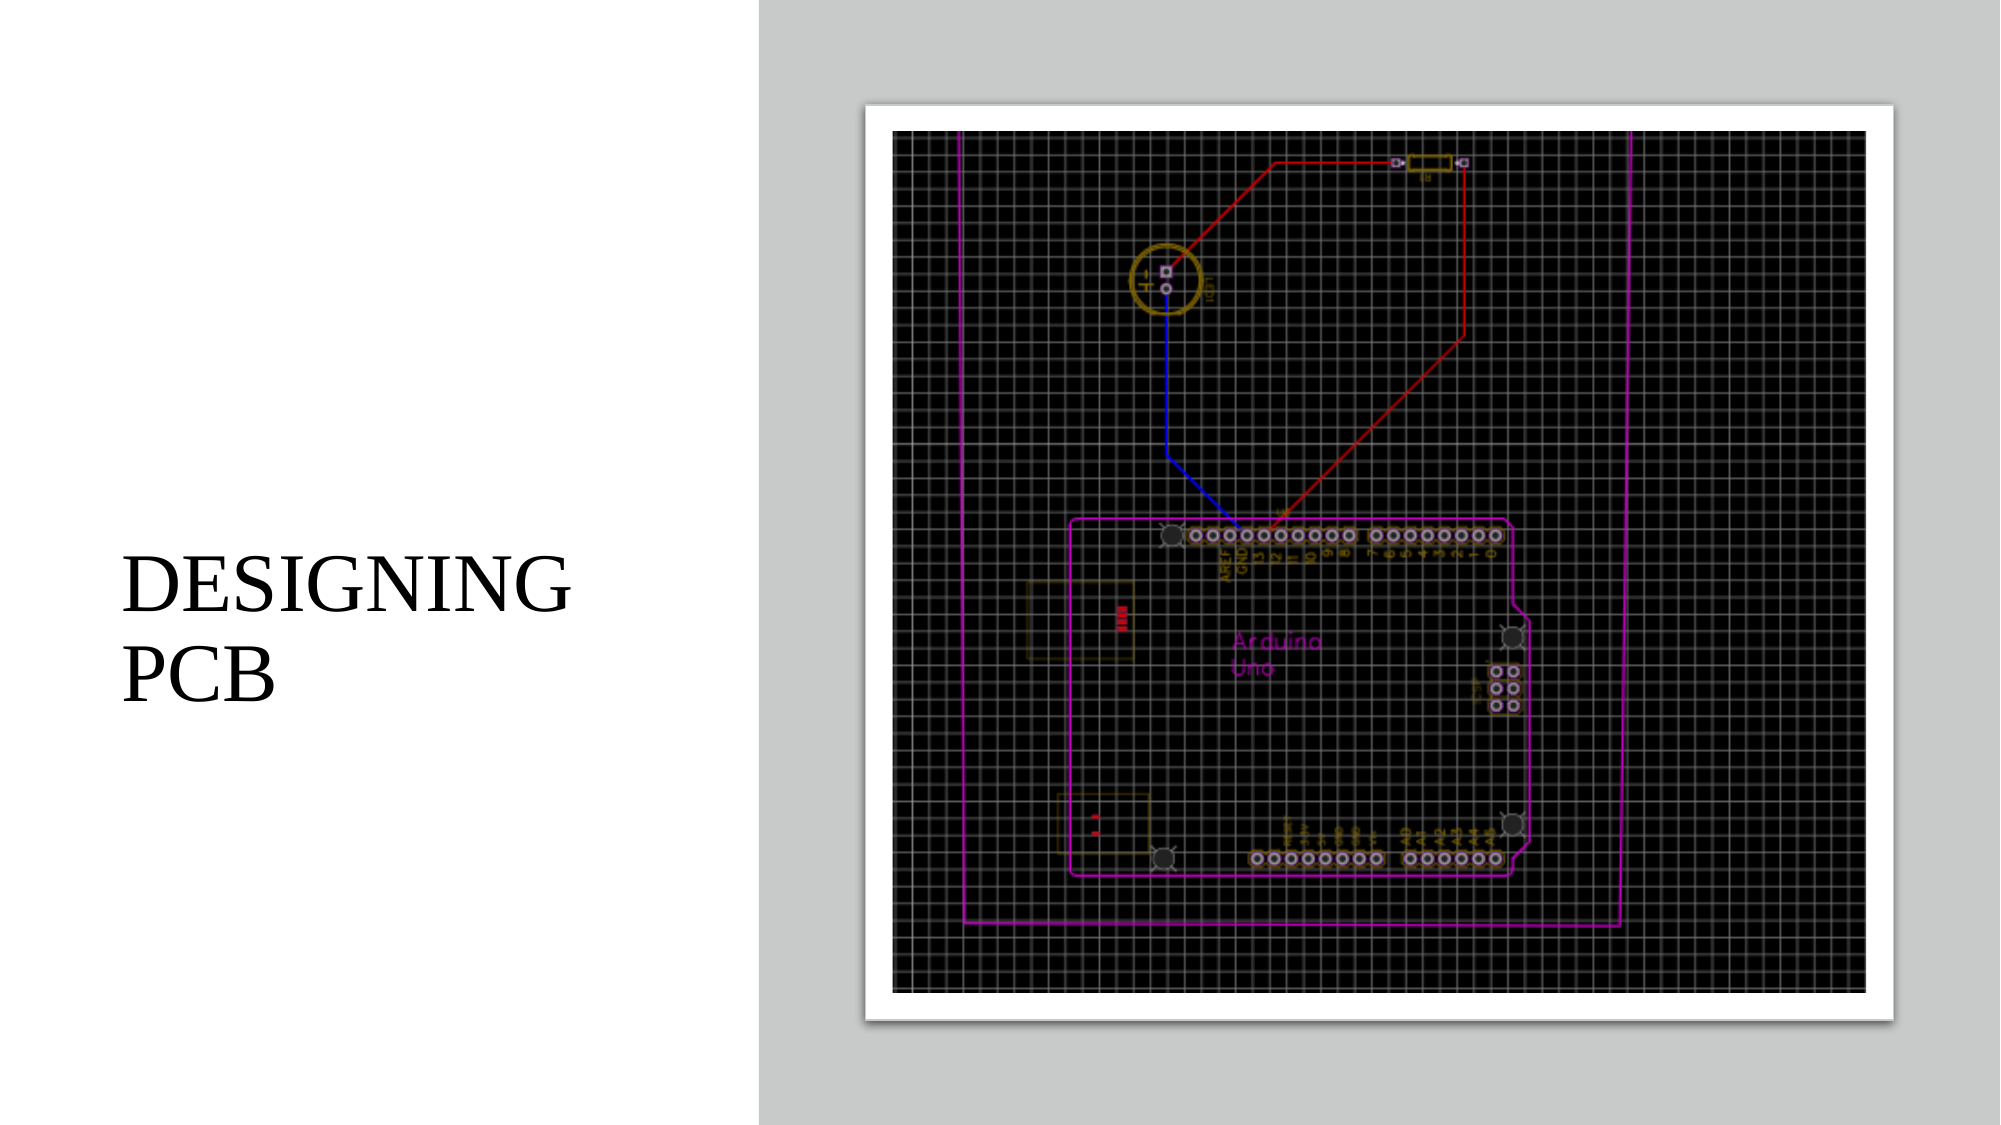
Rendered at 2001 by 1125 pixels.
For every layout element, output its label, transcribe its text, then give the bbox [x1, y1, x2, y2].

text_box [758, 0, 2000, 1125]
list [892, 131, 1867, 993]
text_box [0, 0, 758, 1125]
text_box [864, 104, 1894, 1021]
title DESIGNING PCB [105, 104, 680, 728]
